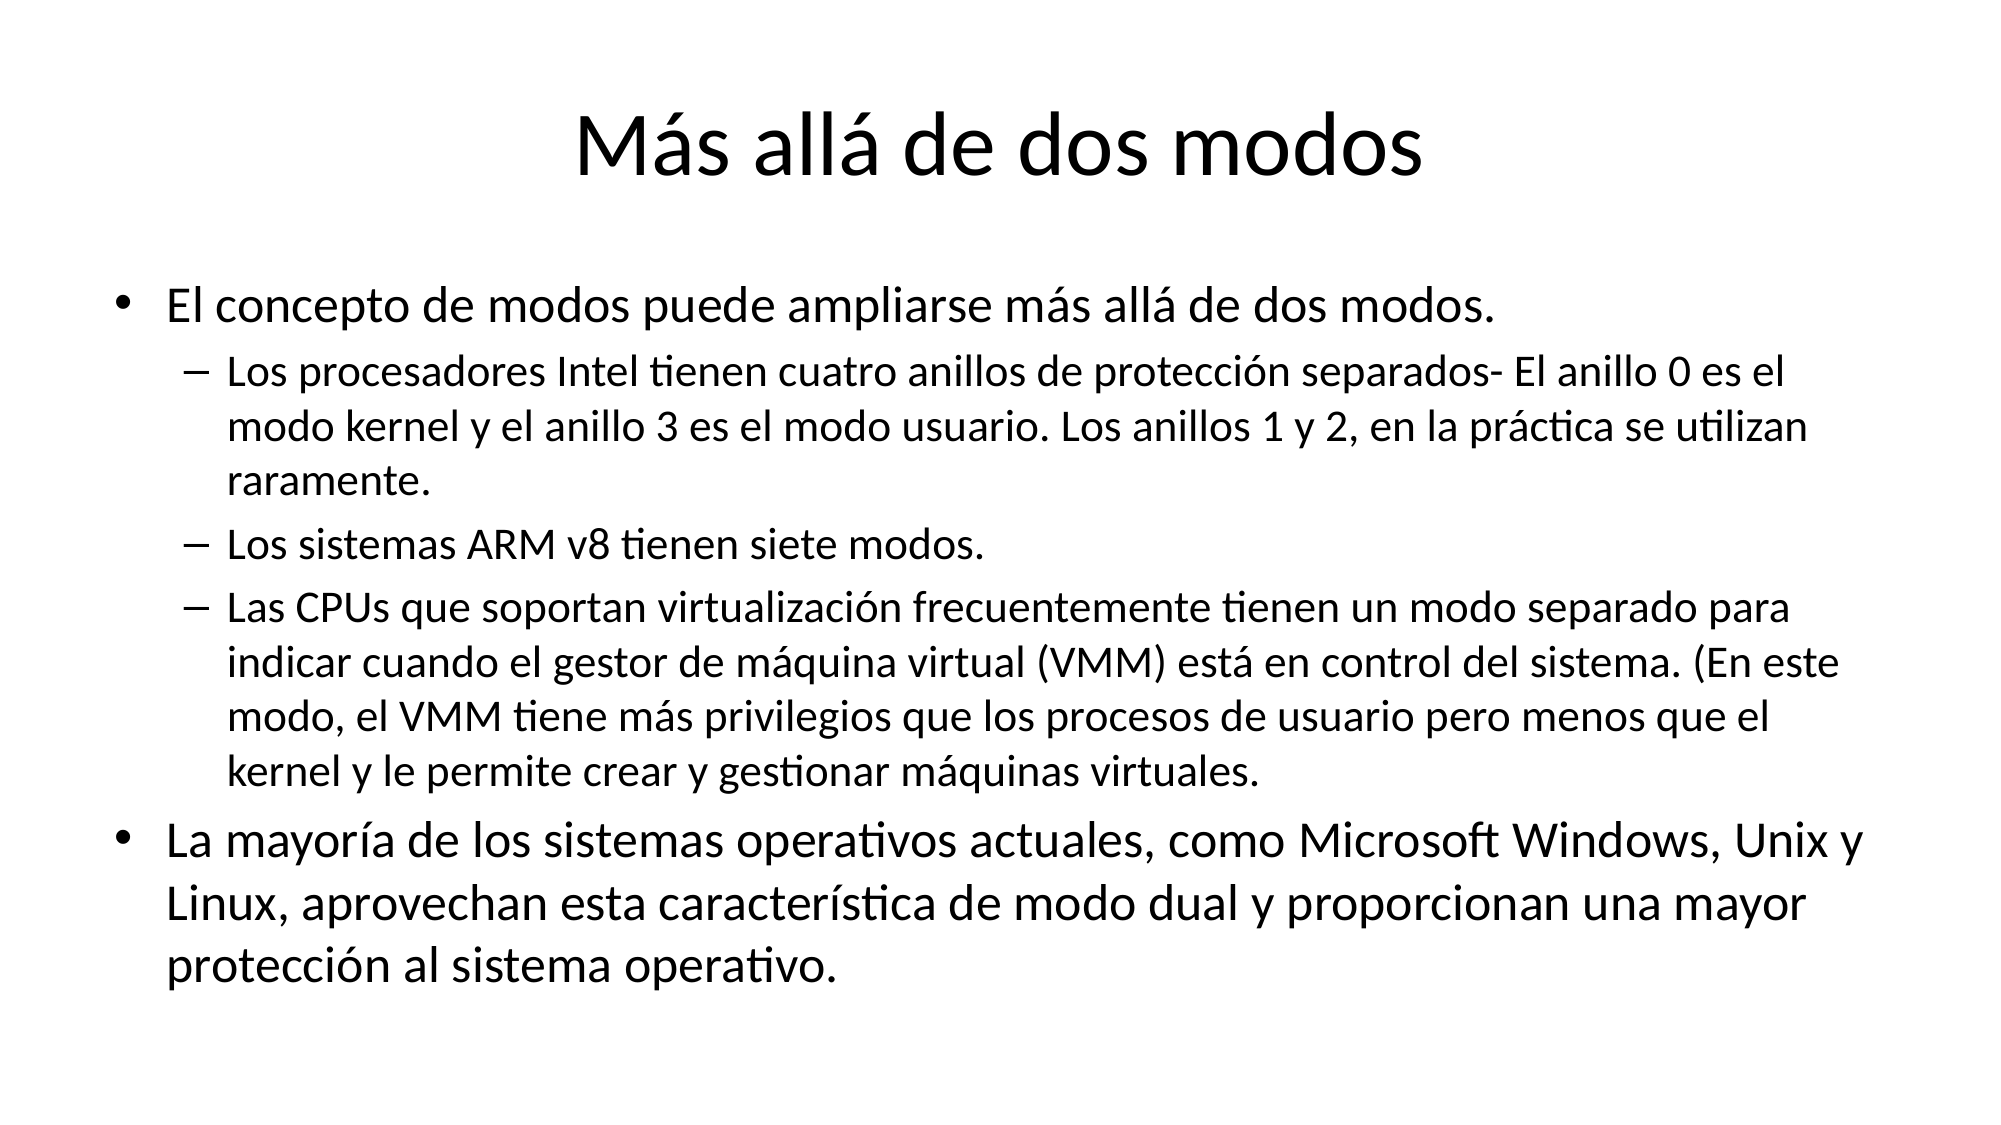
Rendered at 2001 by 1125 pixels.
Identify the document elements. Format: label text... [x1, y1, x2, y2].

title Más allá de dos modos [99, 45, 1900, 233]
list El concepto de modos puede ampliarse más allá de dos modos. Los procesadores Intel tienen cuatro anillos de protección separados- El anillo 0 es el modo kernel y el anillo 3 es el modo usuario. Los anillos 1 y 2, en la práctica se utilizan raramente. Los sistemas ARM v8 tienen siete modos. Las CPUs que soportan virtualización frecuentemente tienen un modo separado para indicar cuando el gestor de máquina virtual (VMM) está en control del sistema. (En este modo, el VMM tiene más privilegios que los procesos de usuario pero menos que el kernel y le permite crear y gestionar máquinas virtuales. La mayoría de los sistemas operativos actuales, como Microsoft Windows, Unix y Linux, aprovechan esta característica de modo dual y proporcionan una mayor protección al sistema operativo. [99, 262, 1900, 1005]
